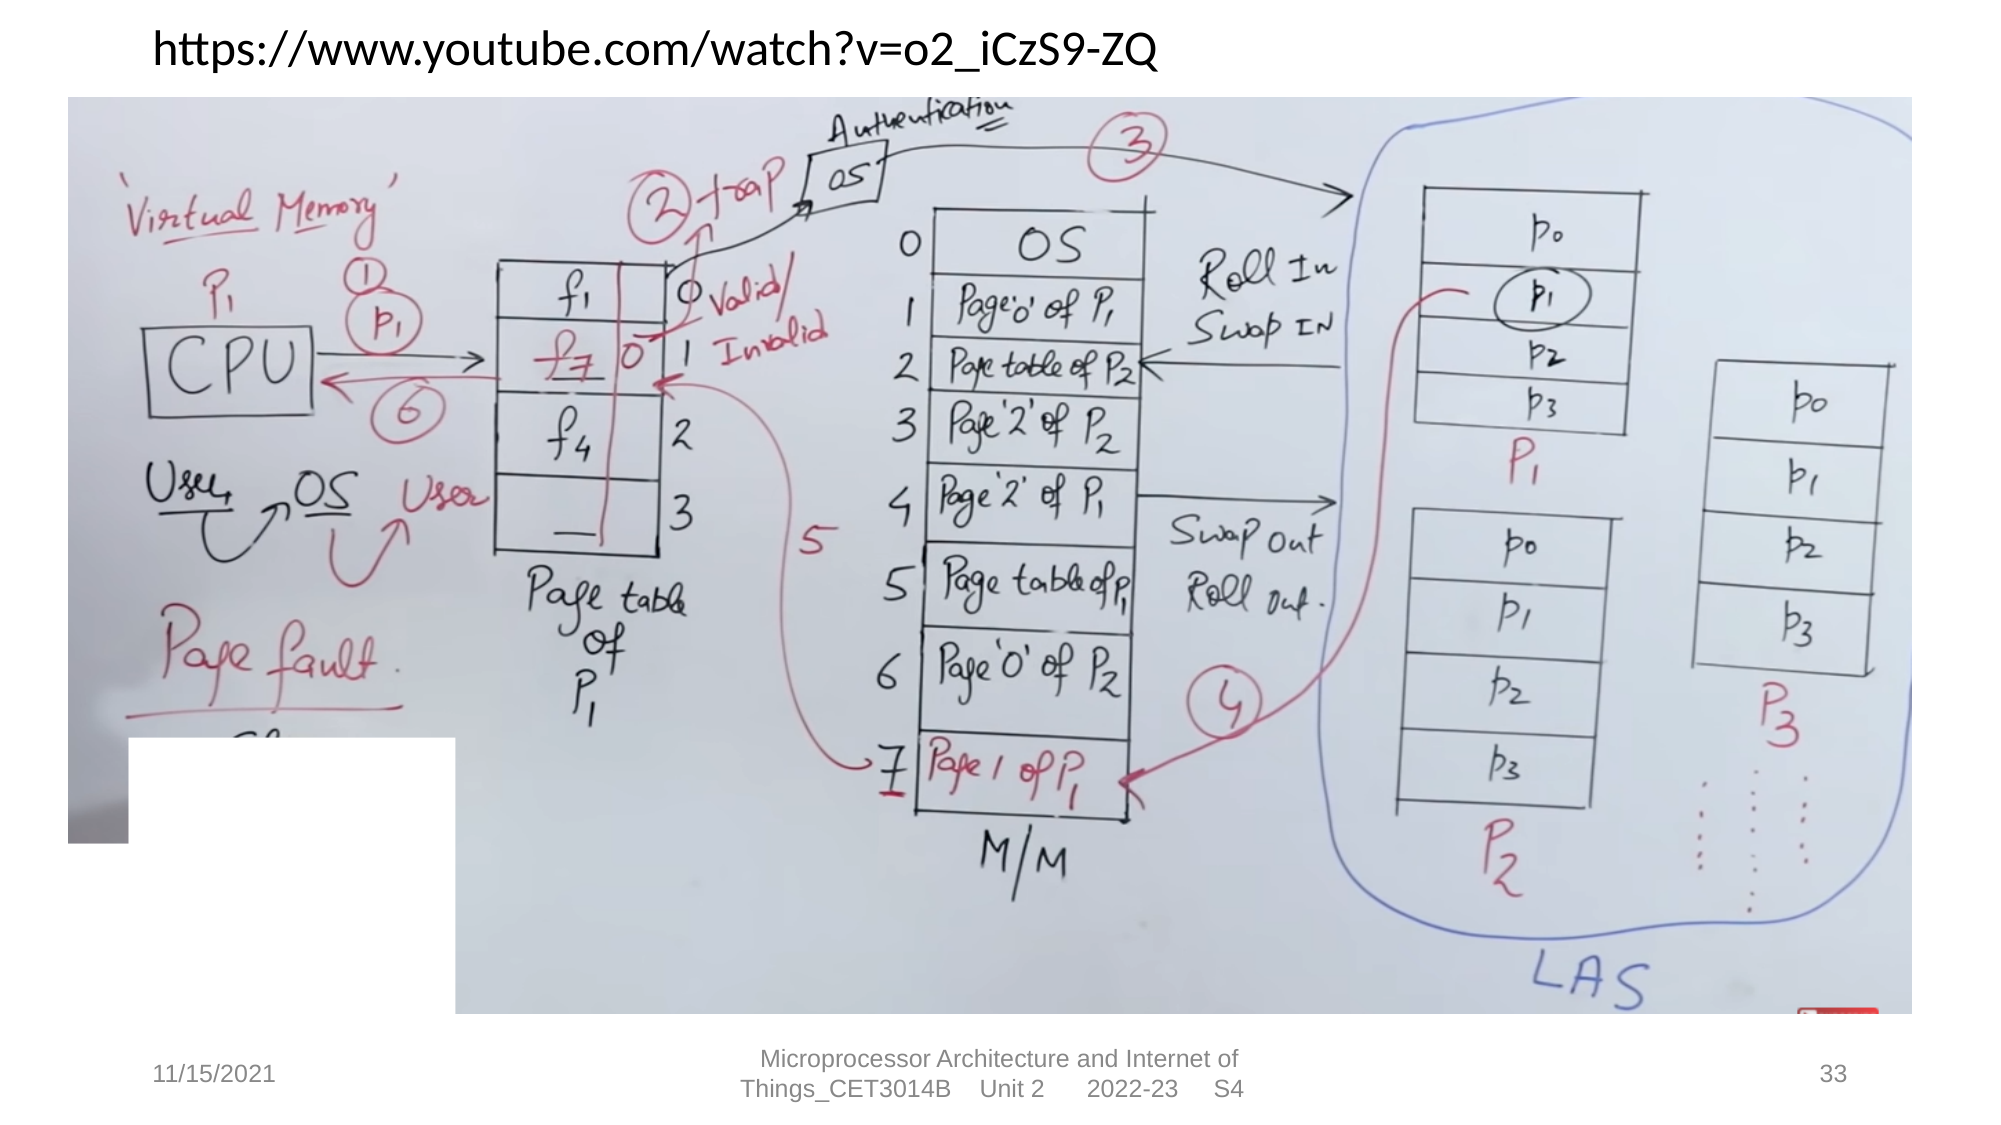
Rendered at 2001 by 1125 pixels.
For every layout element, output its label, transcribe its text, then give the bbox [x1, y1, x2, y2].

picture [67, 97, 1912, 1014]
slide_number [137, 1042, 588, 1103]
title https://www.youtube.com/watch?v=o2_iCzS9-ZQ [137, 0, 1863, 96]
footer Microprocessor Architecture and Internet of Things_CET3014B Unit 2 2022-23 S4 [662, 1042, 1338, 1103]
slide_number ‹#› [1412, 1042, 1863, 1103]
